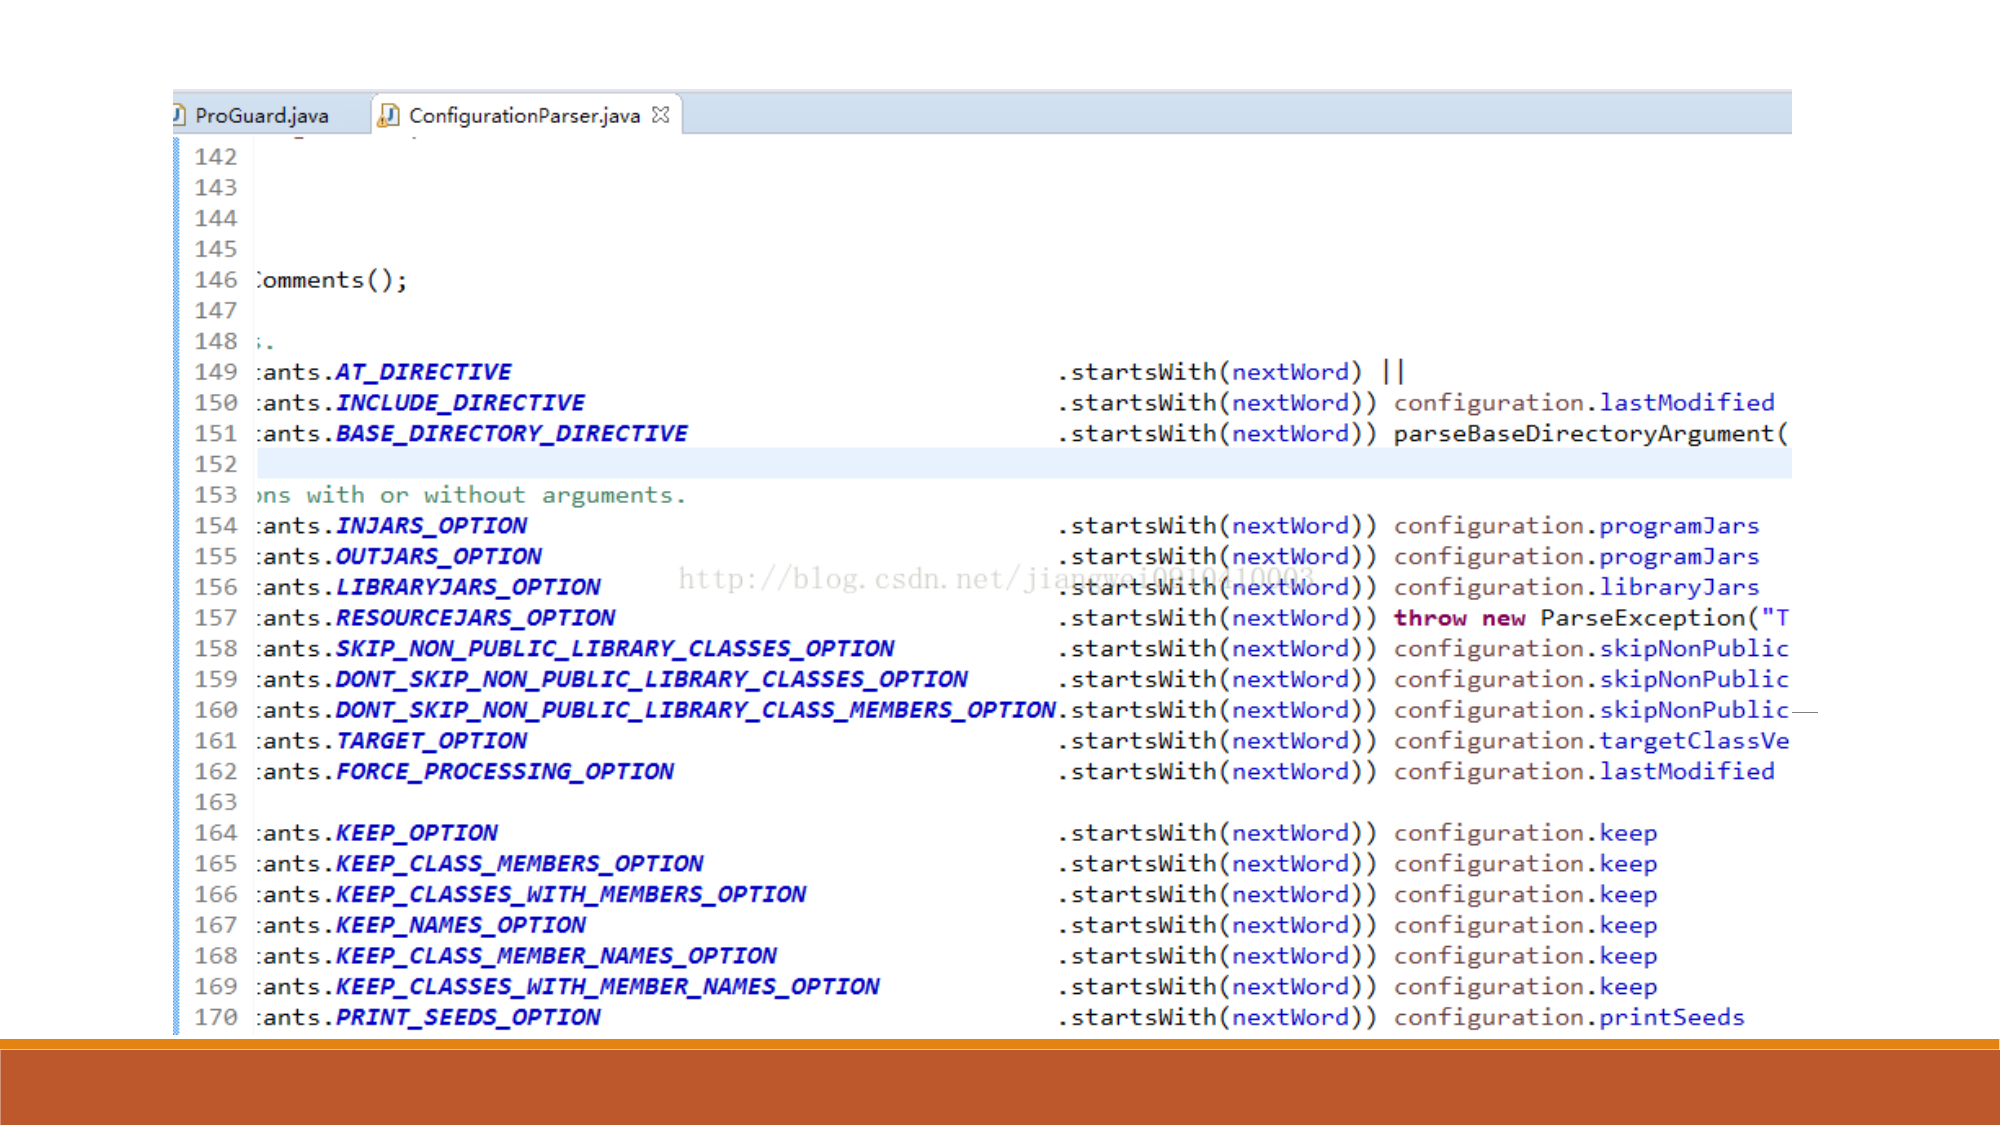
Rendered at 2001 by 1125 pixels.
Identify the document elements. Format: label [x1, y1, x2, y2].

picture [172, 89, 1792, 1036]
